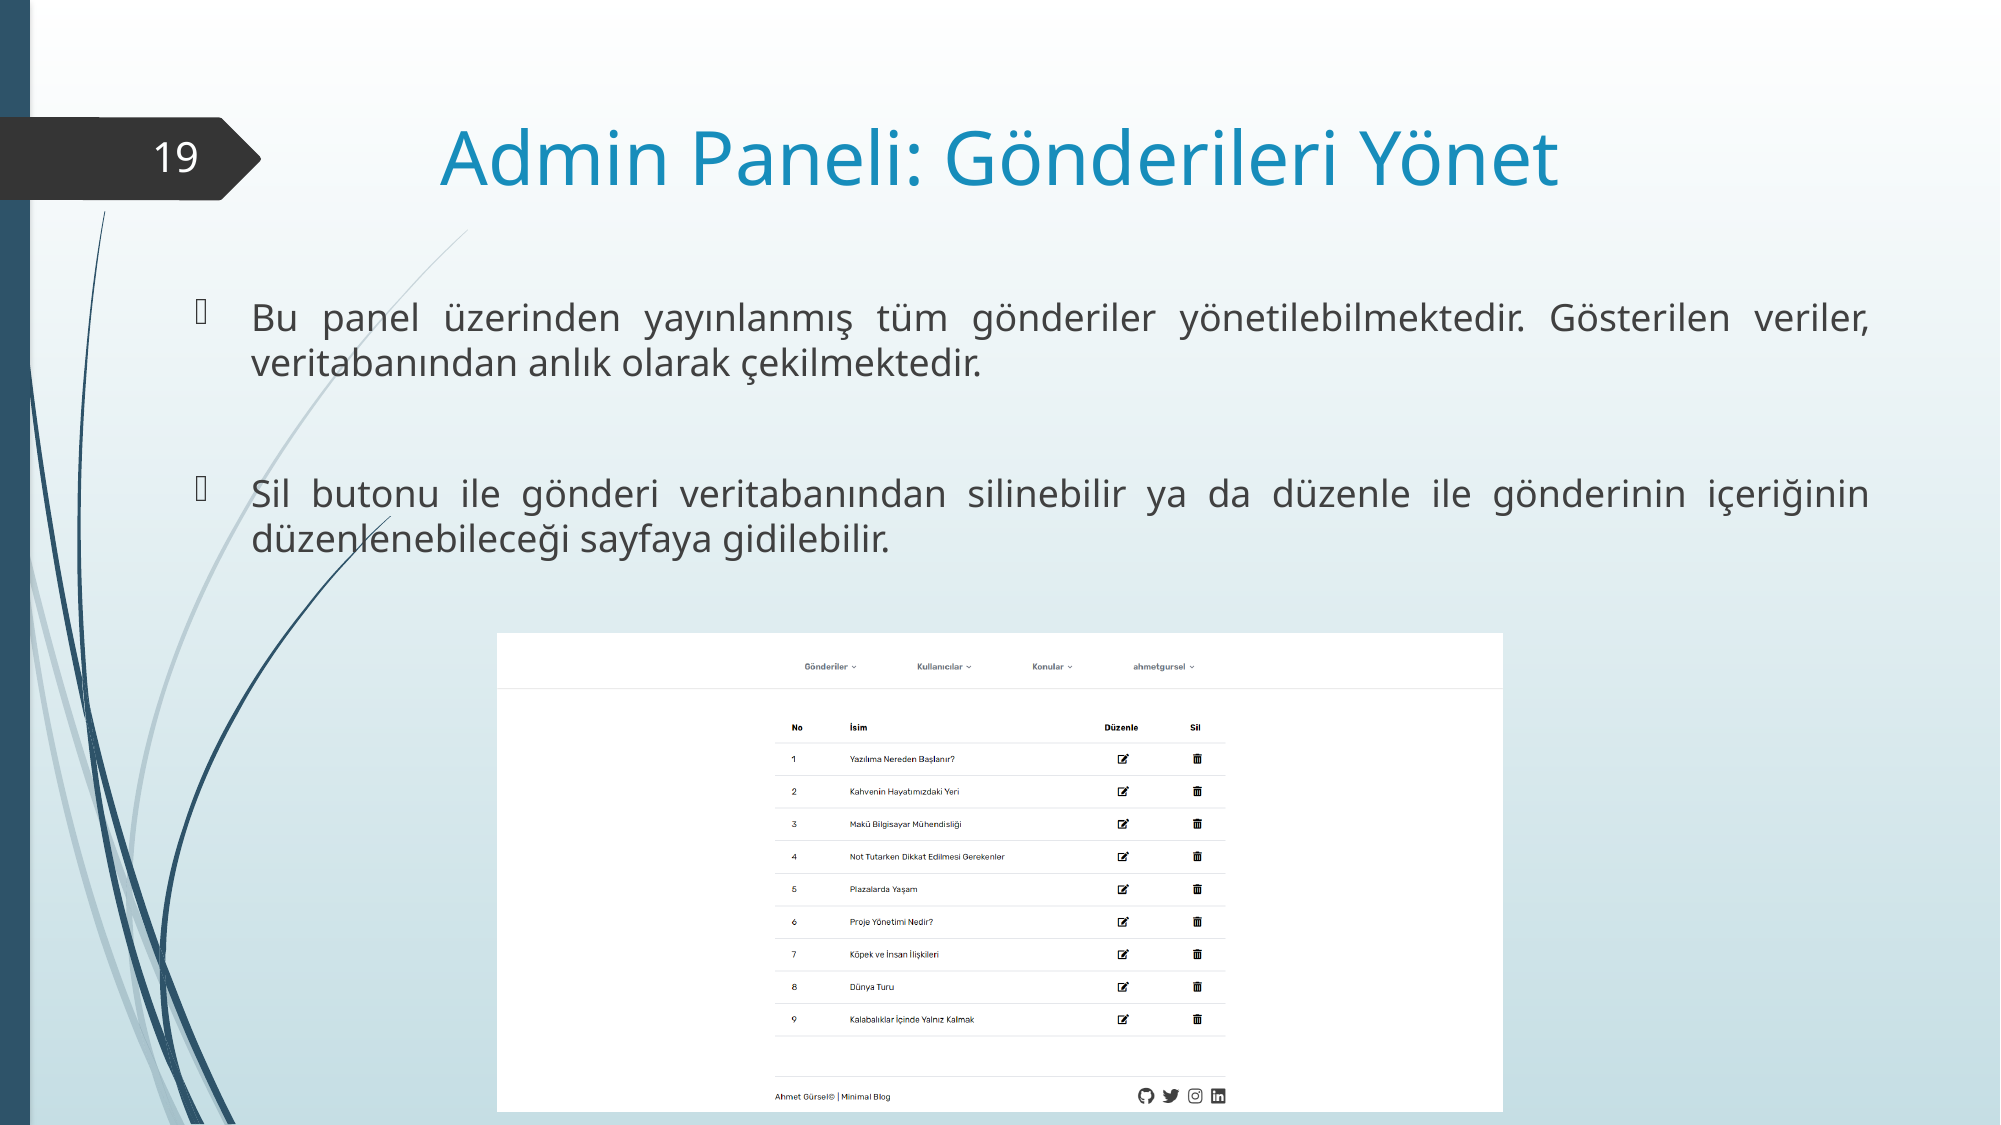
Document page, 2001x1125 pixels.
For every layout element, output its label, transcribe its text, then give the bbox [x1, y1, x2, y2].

list Bu panel üzerinden yayınlanmış tüm gönderiler yönetilebilmektedir. Gösterilen veriler, veritabanından anlık olarak çekilmektedir. Sil butonu ile gönderi veritabanından silinebilir ya da düzenle ile gönderinin içeriğinin düzenlenebileceği sayfaya gidilebilir. [179, 286, 1888, 634]
picture [496, 633, 1504, 1112]
title Admin Paneli: Gönderileri Yönet [425, 102, 1888, 286]
slide_number 19 [87, 129, 216, 190]
